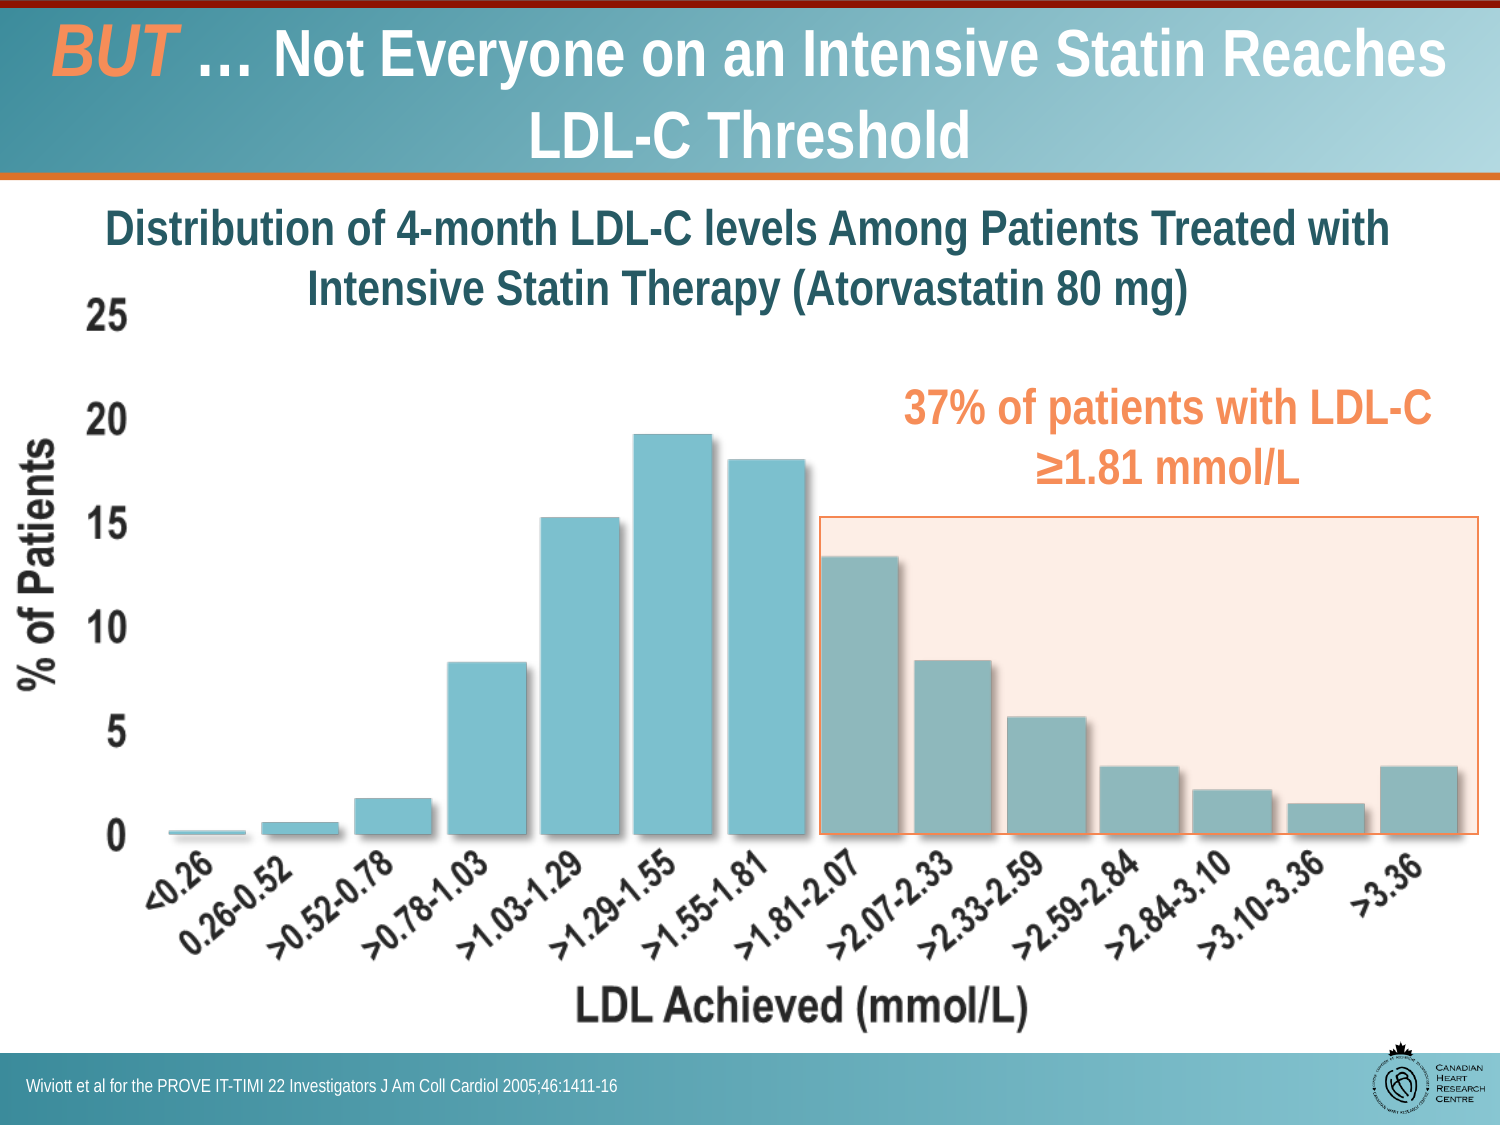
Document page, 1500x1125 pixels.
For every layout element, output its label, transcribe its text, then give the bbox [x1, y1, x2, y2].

text_box Wiviott et al for the PROVE IT-TIMI 22 Investigators J Am Coll Cardiol 2005;46:1411-16 [11, 1066, 1236, 1125]
text_box BUT … Not Everyone on an Intensive Statin Reaches LDL-C Threshold [0, 0, 1500, 179]
text_box [0, 1053, 1500, 1125]
picture [0, 270, 1496, 1116]
text_box Distribution of 4-month LDL-C levels Among Patients Treated with Intensive Statin Therapy (Atorvastatin 80 mg) [49, 189, 1448, 270]
